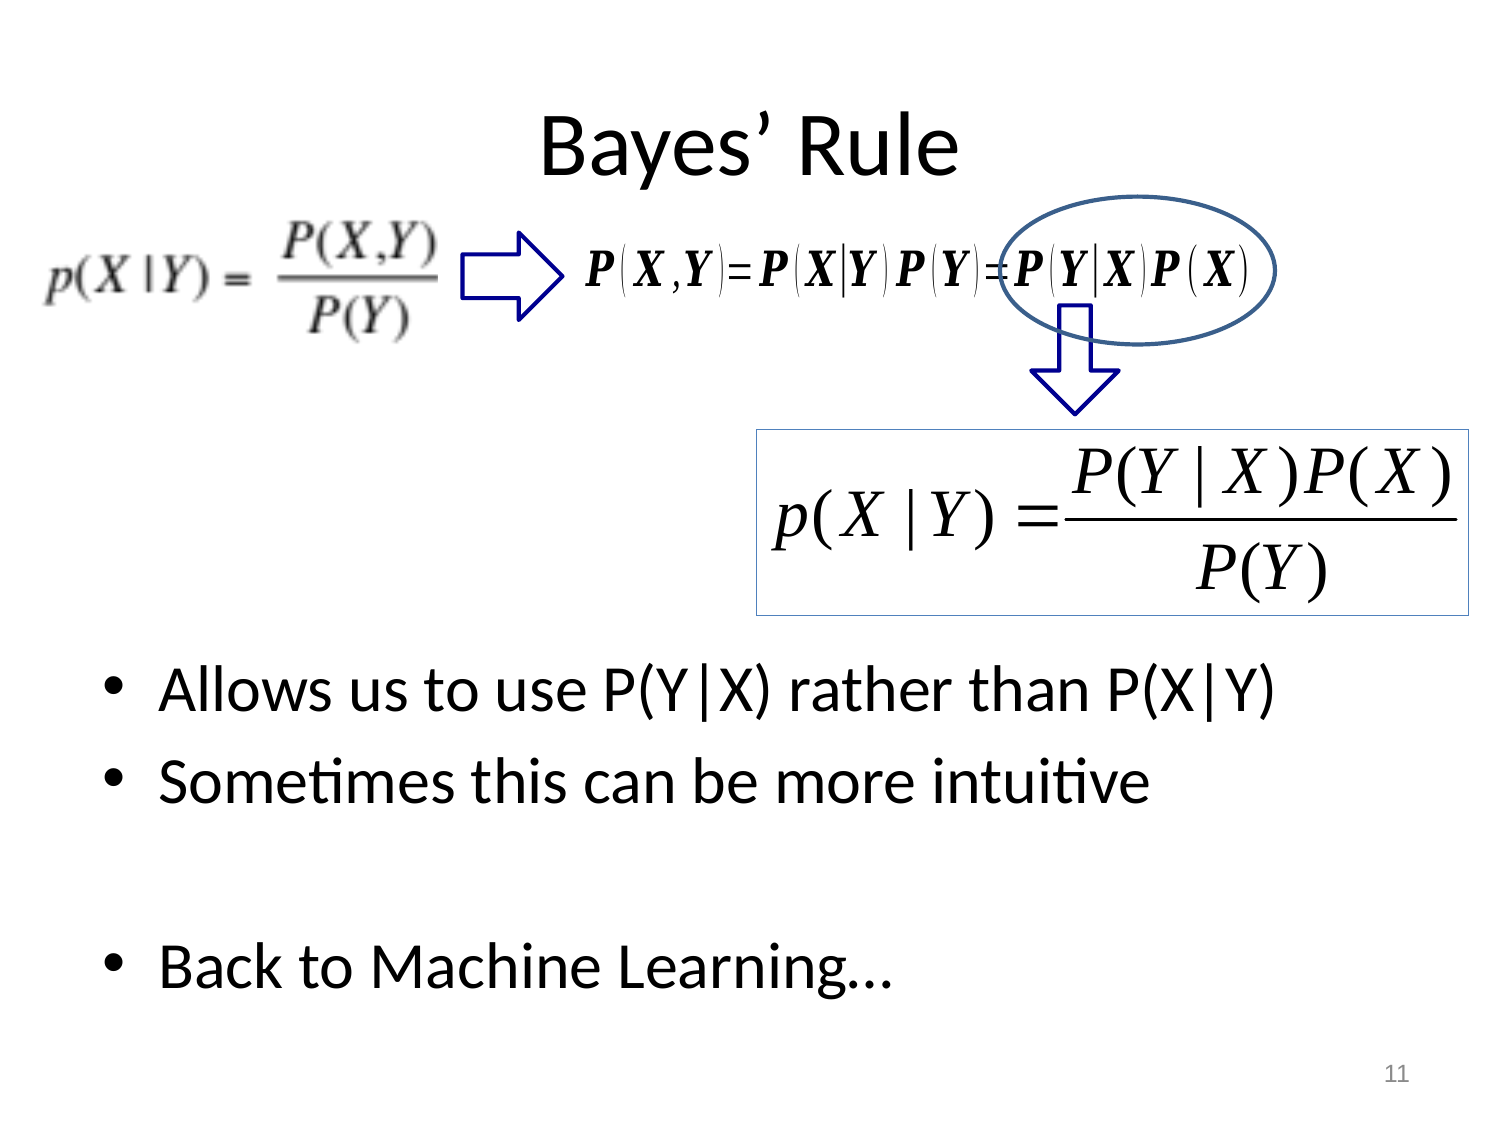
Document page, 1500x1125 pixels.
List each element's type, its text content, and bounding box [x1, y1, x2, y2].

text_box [756, 429, 1469, 616]
text_box [1052, 194, 1278, 347]
title Bayes’ Rule [75, 45, 1425, 233]
list Allows us to use P(Y|X) rather than P(X|Y) Sometimes this can be more intuitive Back to Machine Learning… [87, 637, 1438, 1013]
slide_number 11 [1074, 1042, 1425, 1103]
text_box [37, 212, 1119, 415]
